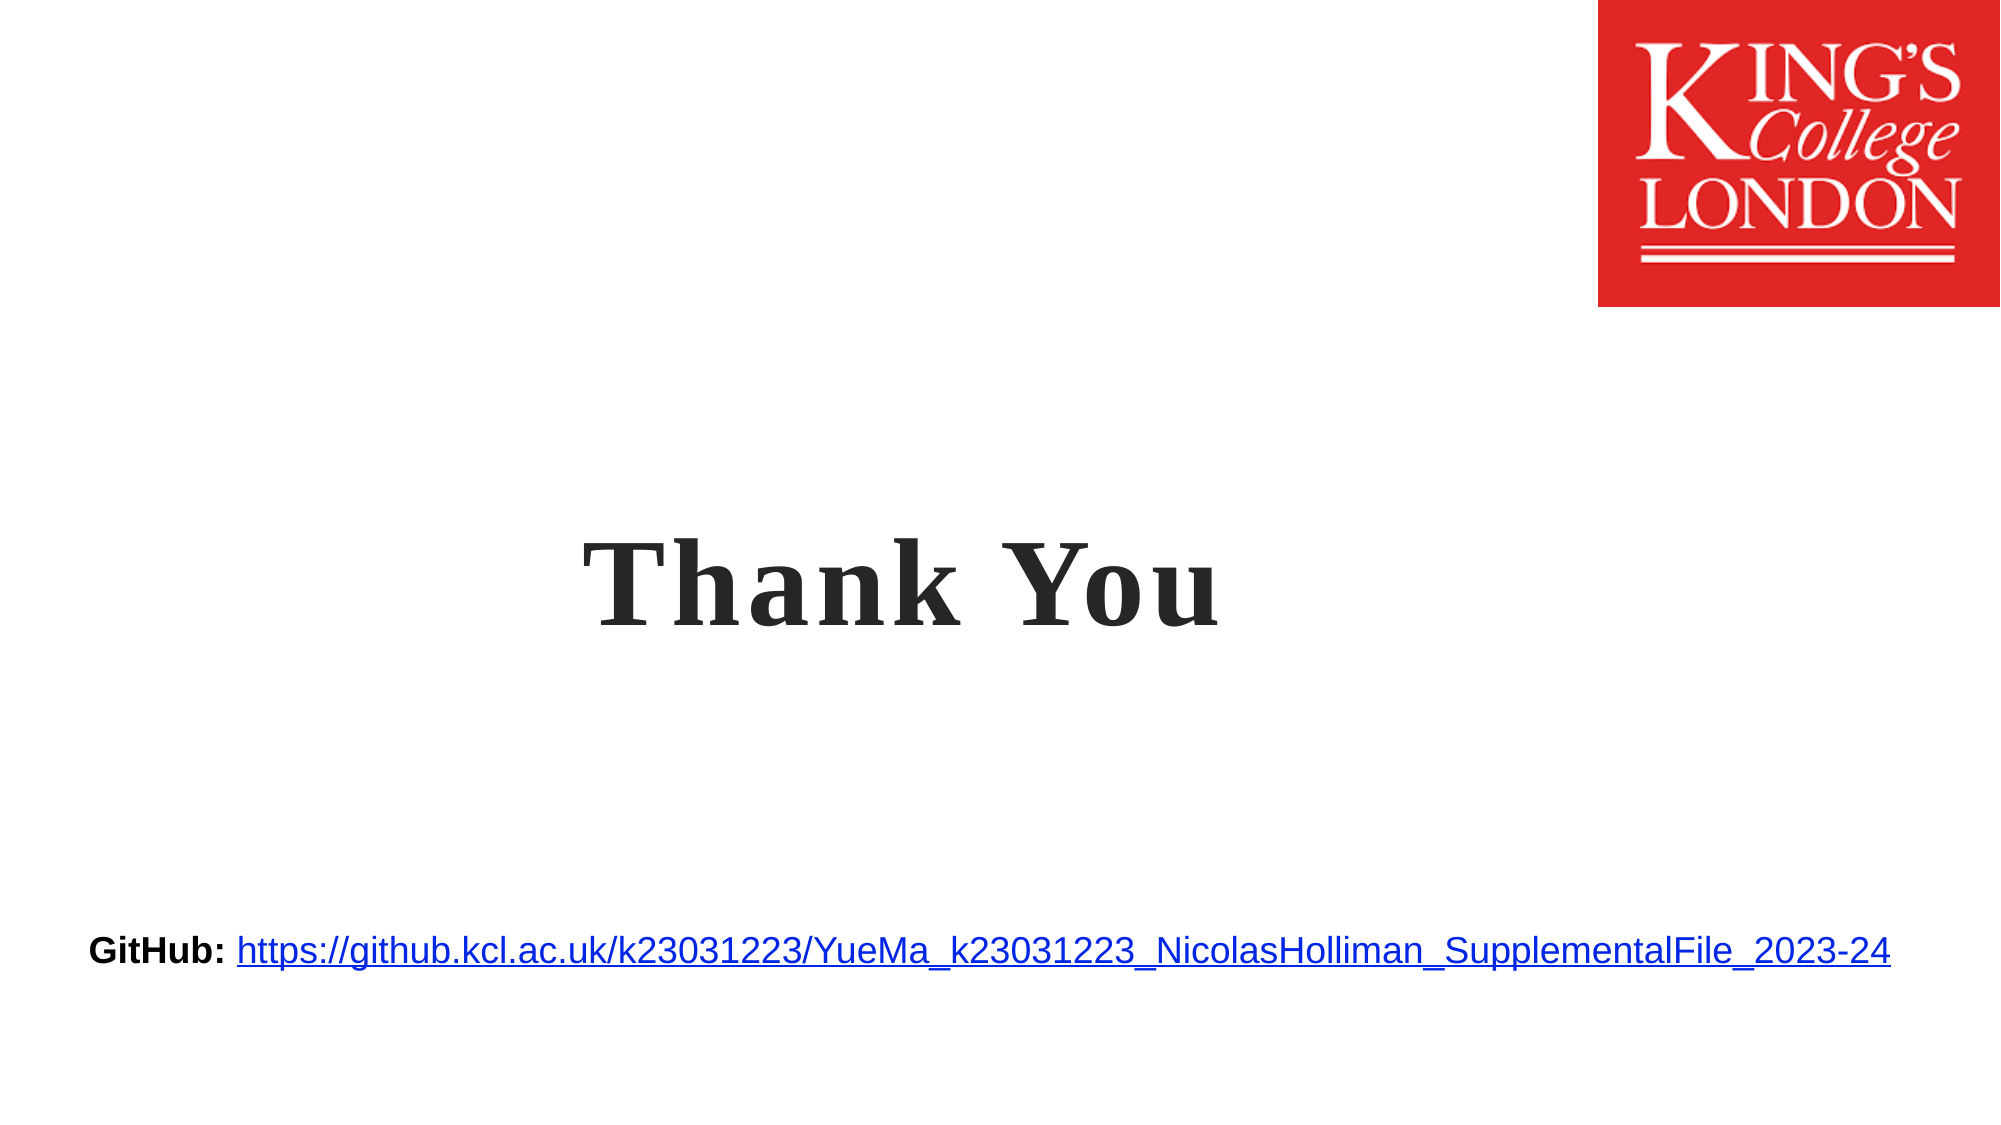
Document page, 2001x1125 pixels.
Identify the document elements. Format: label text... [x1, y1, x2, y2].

title Thank You [567, 466, 1433, 659]
picture [1597, 0, 2000, 307]
text_box GitHub: https://github.kcl.ac.uk/k23031223/YueMa_k23031223_NicolasHolliman_SupplementalFile_2023-24 [73, 918, 1933, 1023]
